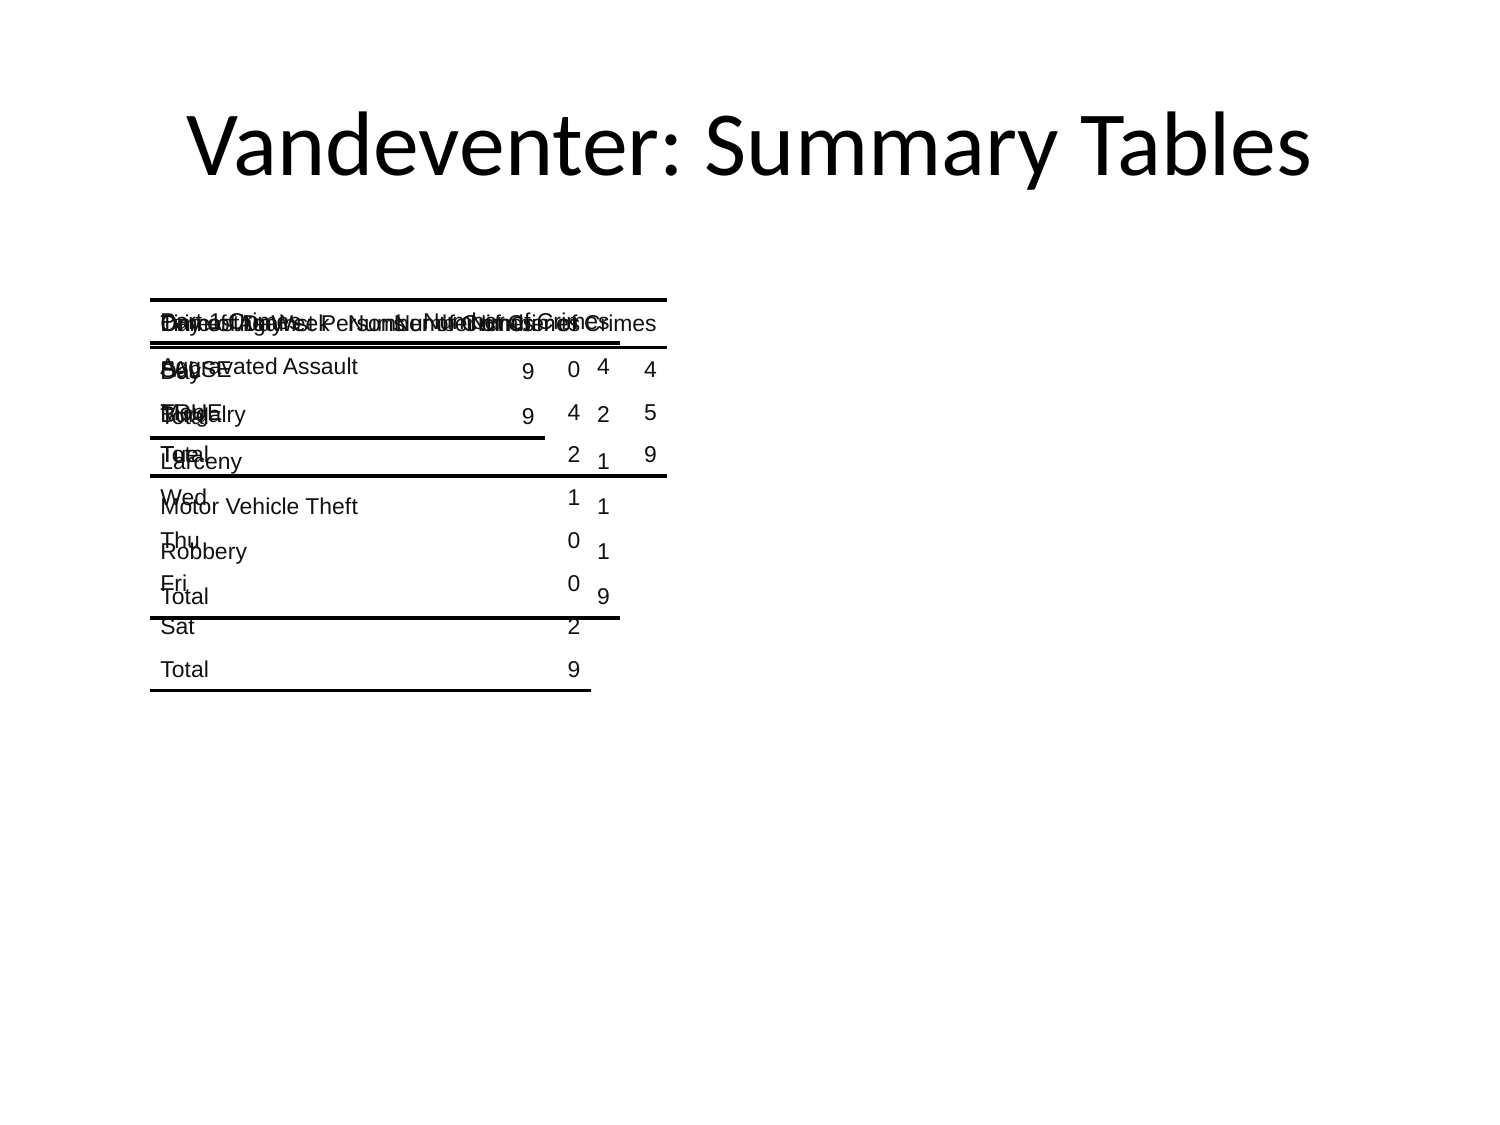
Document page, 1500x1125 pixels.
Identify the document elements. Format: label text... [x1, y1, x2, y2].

table_cell 9 [591, 575, 620, 616]
table_cell 9 [316, 349, 545, 395]
table_cell Sat [150, 605, 362, 648]
table_cell 1 [591, 485, 620, 528]
table_cell 0 [362, 562, 591, 605]
table_header Number of Crimes [316, 302, 545, 346]
table_cell 9 [362, 648, 591, 689]
table_cell 0 [362, 519, 591, 562]
table_cell 5 [545, 391, 667, 433]
table_cell Total [150, 395, 316, 436]
table_cell 1 [591, 478, 620, 485]
table_cell Total [150, 648, 362, 689]
table_cell 9 [439, 433, 667, 474]
table_header Time of Day [150, 302, 316, 346]
table_cell 2 [362, 605, 591, 648]
table_cell 1 [362, 478, 591, 519]
table_cell Thu [150, 519, 362, 562]
table_cell Wed [150, 478, 362, 519]
table_cell Total [150, 440, 439, 474]
table_cell 4 [545, 349, 667, 391]
table_cell Fri [150, 562, 362, 605]
table_header Number of Crimes [545, 302, 667, 346]
table_cell 9 [316, 395, 545, 436]
title Vandeventer: Summary Tables [75, 45, 1425, 233]
table_cell Day [150, 349, 316, 395]
table_cell 1 [591, 528, 620, 575]
